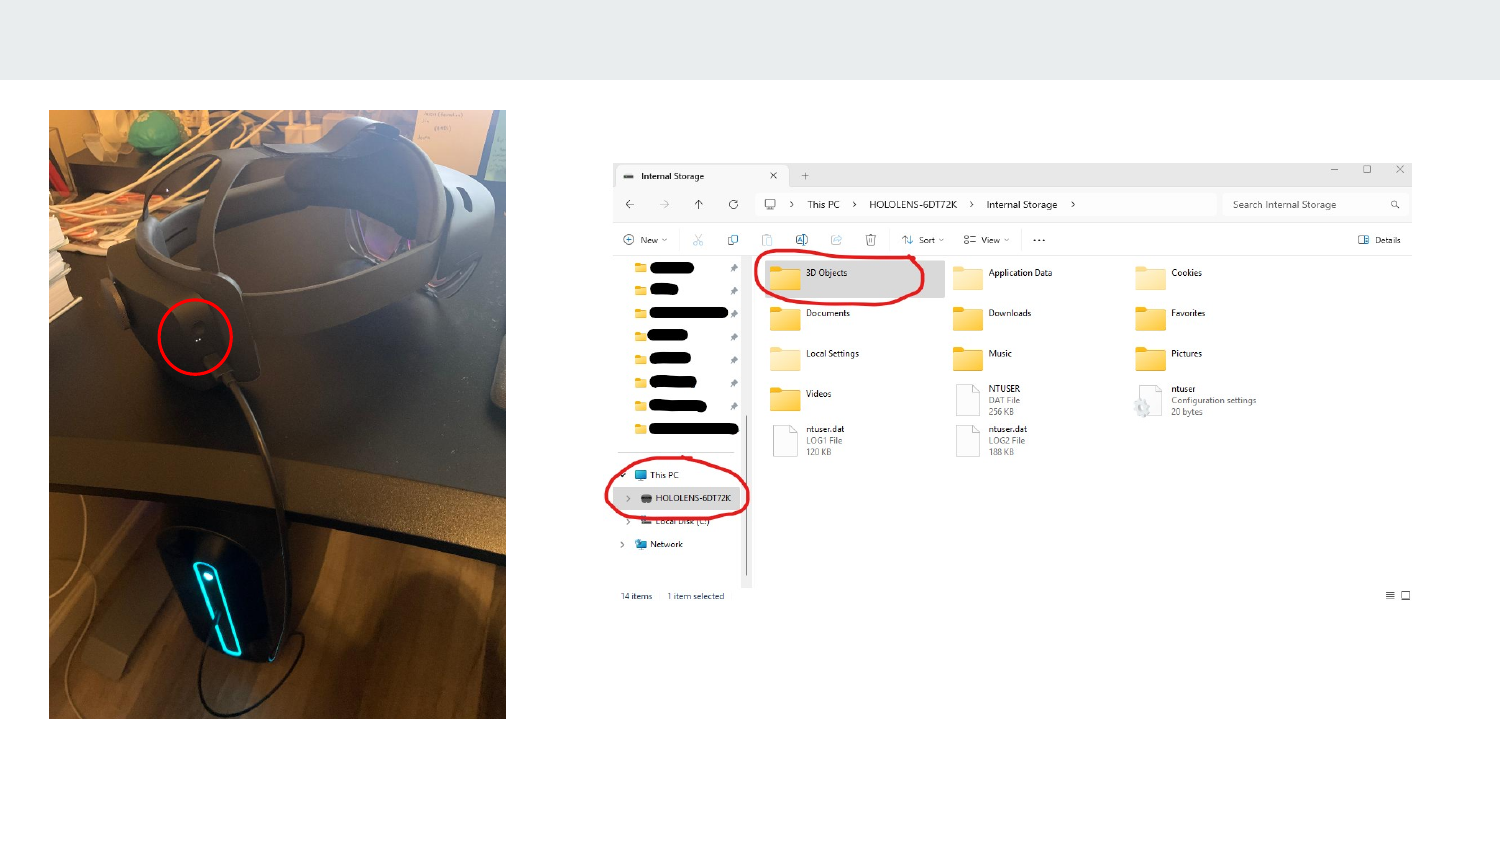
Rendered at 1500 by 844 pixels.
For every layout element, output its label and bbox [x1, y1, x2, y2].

picture [603, 163, 1412, 601]
picture [49, 110, 506, 720]
